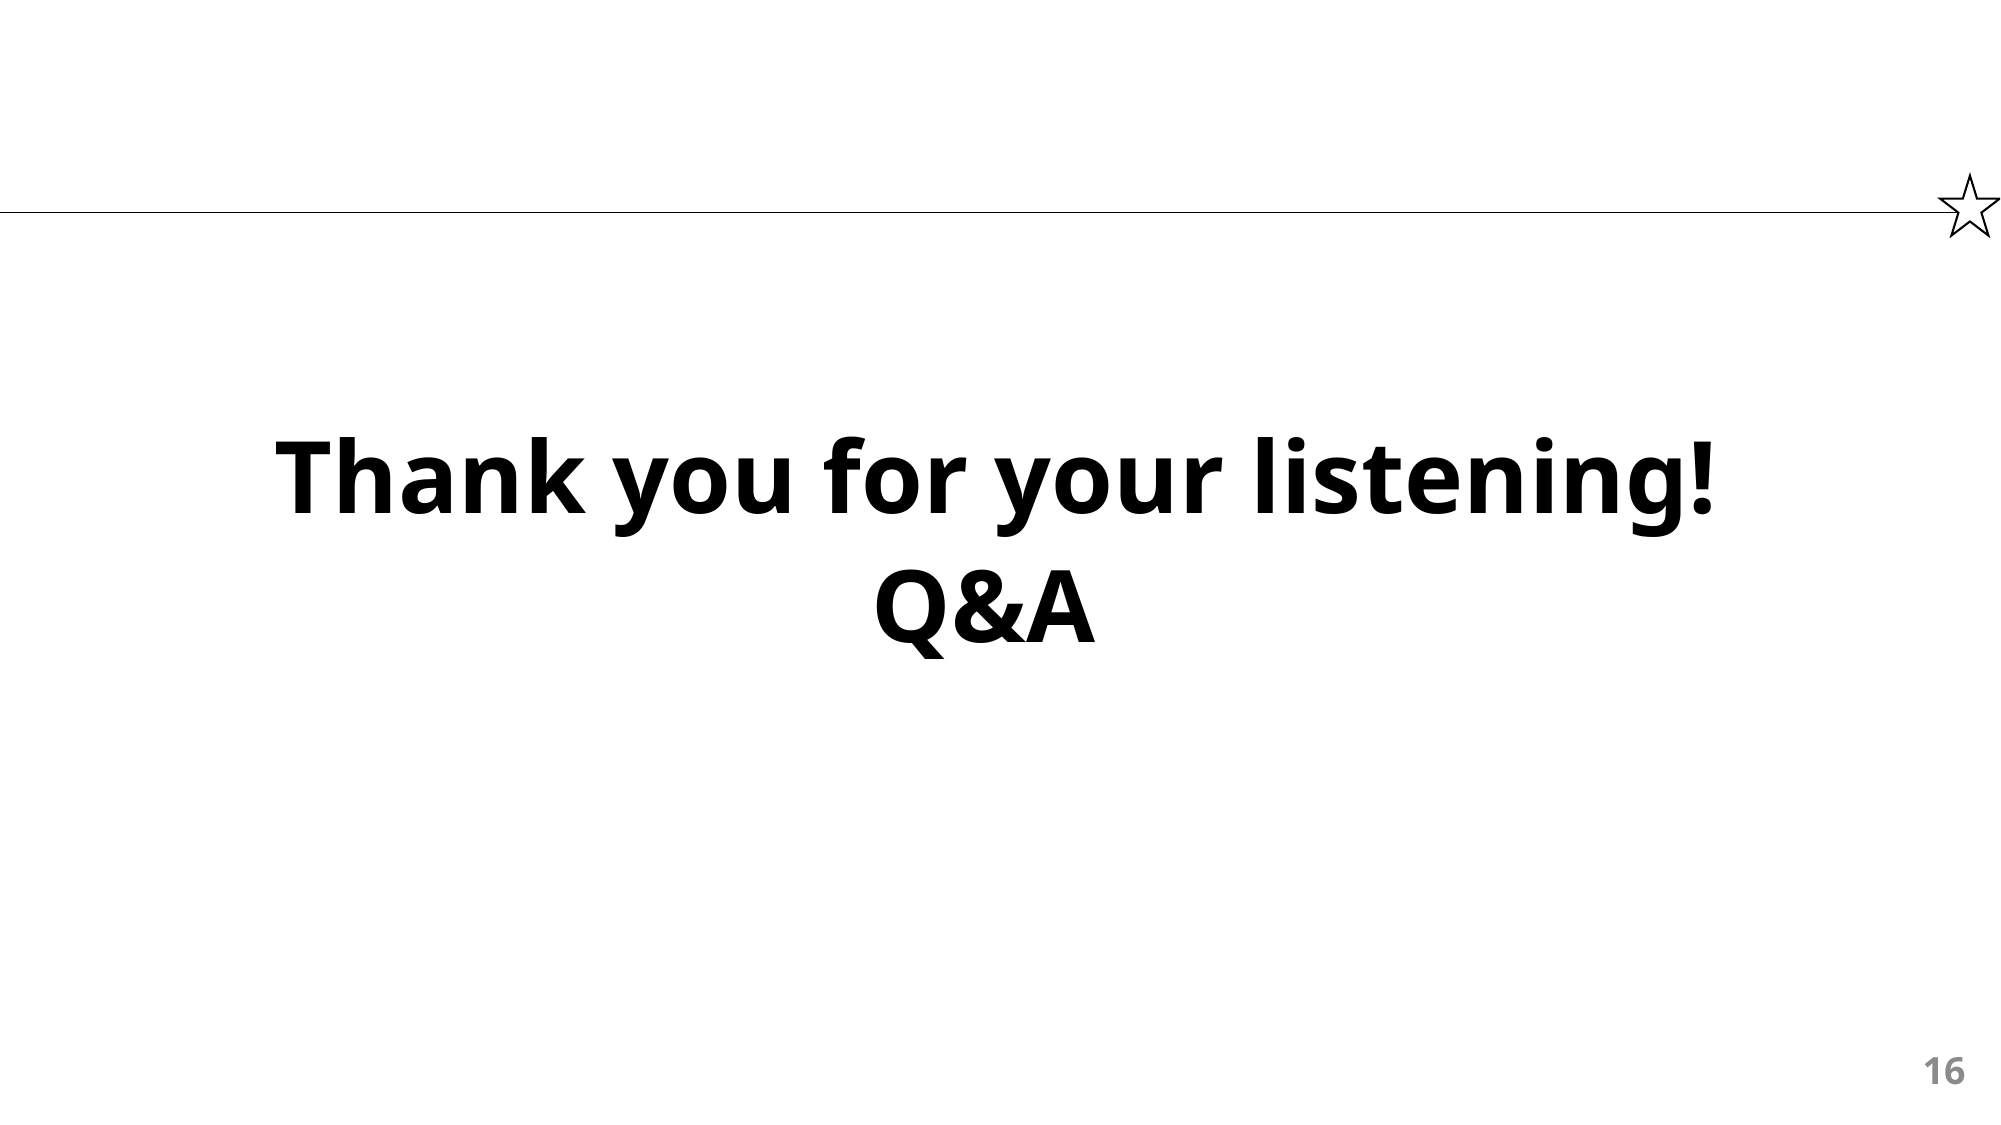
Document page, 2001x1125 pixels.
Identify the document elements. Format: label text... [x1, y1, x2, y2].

slide_number 16 [1412, 1042, 1981, 1103]
list Thank you for your listening! Q&A [12, 245, 1981, 1008]
